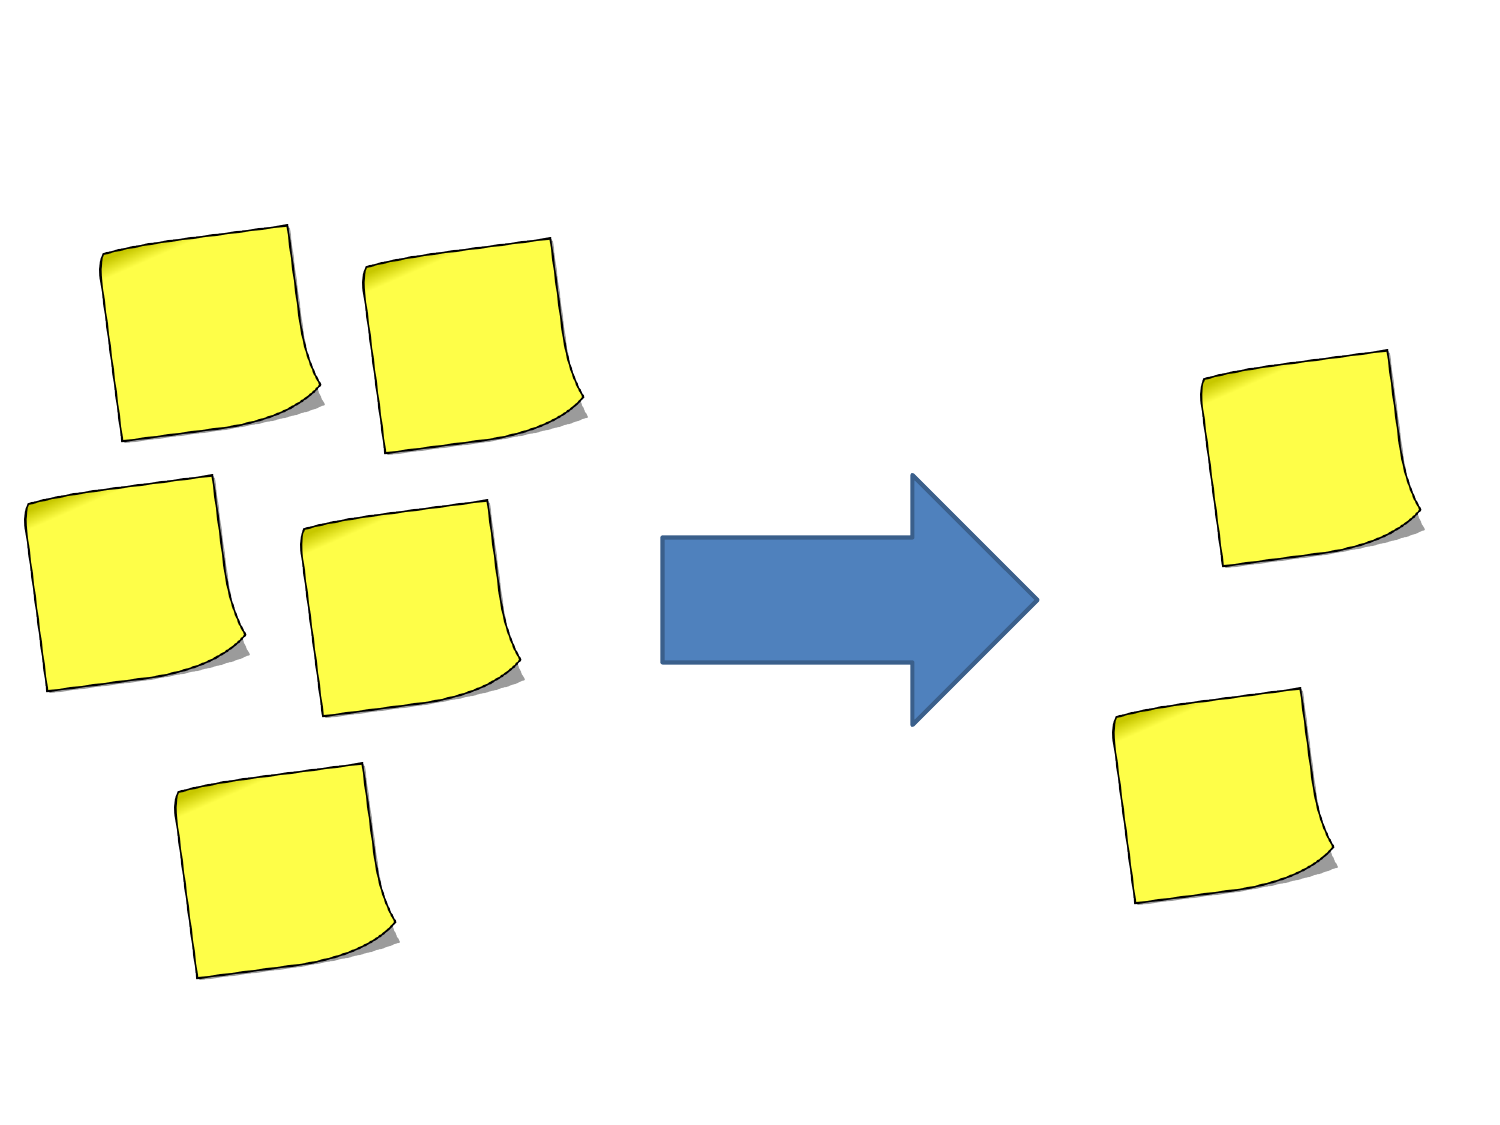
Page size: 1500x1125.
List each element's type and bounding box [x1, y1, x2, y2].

picture [24, 474, 251, 693]
picture [1112, 687, 1338, 906]
picture [99, 224, 326, 443]
text_box [660, 473, 1040, 727]
picture [174, 762, 401, 981]
picture [362, 237, 588, 456]
picture [1199, 349, 1426, 568]
picture [299, 499, 526, 718]
